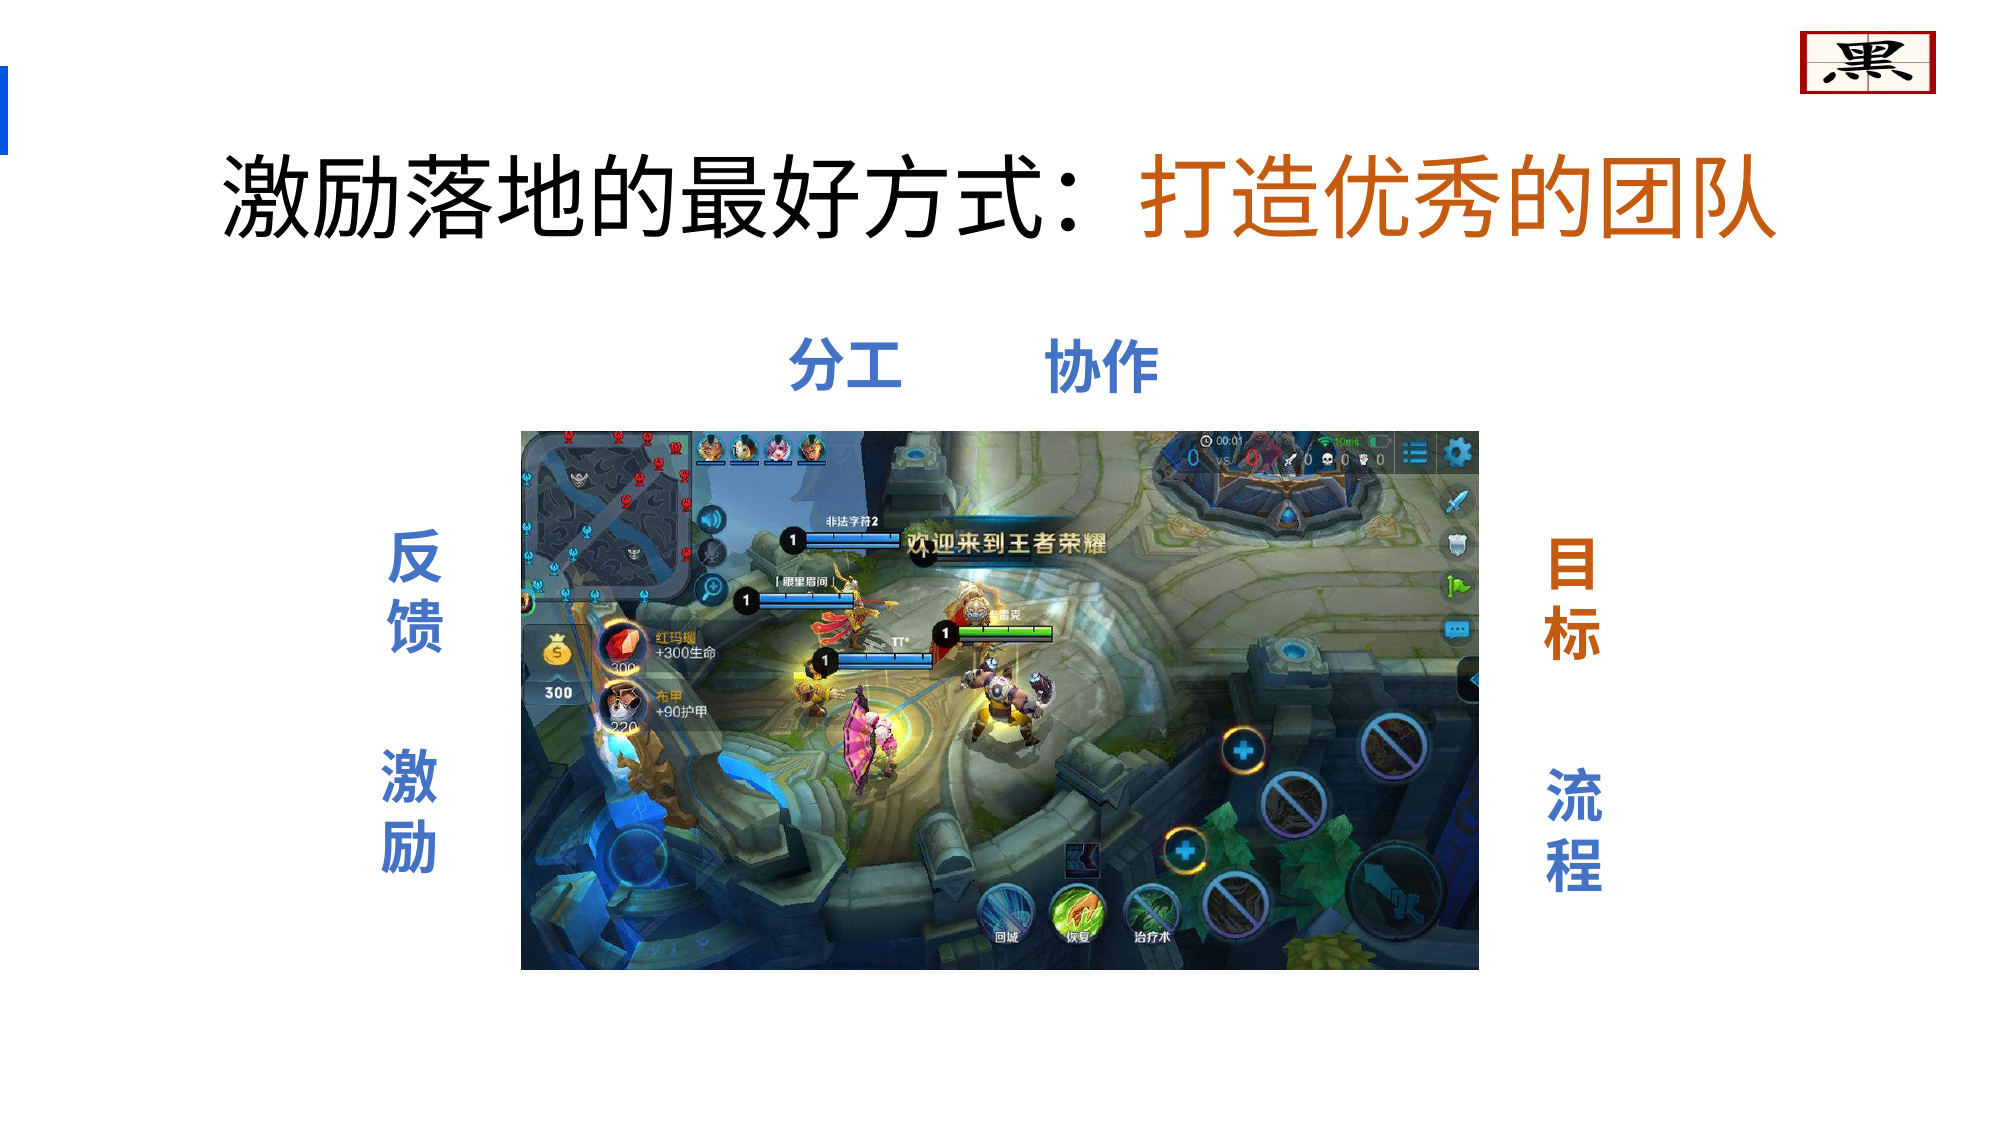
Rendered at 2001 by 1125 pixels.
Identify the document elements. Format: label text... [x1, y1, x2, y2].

text_box 激励落地的最好方式：打造优秀的团队 [220, 139, 1780, 250]
text_box 流 程 [1530, 751, 1619, 907]
text_box 反 馈 [371, 513, 460, 668]
text_box 激 励 [366, 732, 455, 888]
text_box 协作 [1028, 322, 1175, 408]
text_box 分工 [772, 320, 919, 406]
picture [521, 431, 1479, 970]
text_box 目 标 [1529, 519, 1618, 675]
picture [1800, 31, 1936, 94]
text_box [0, 66, 8, 155]
